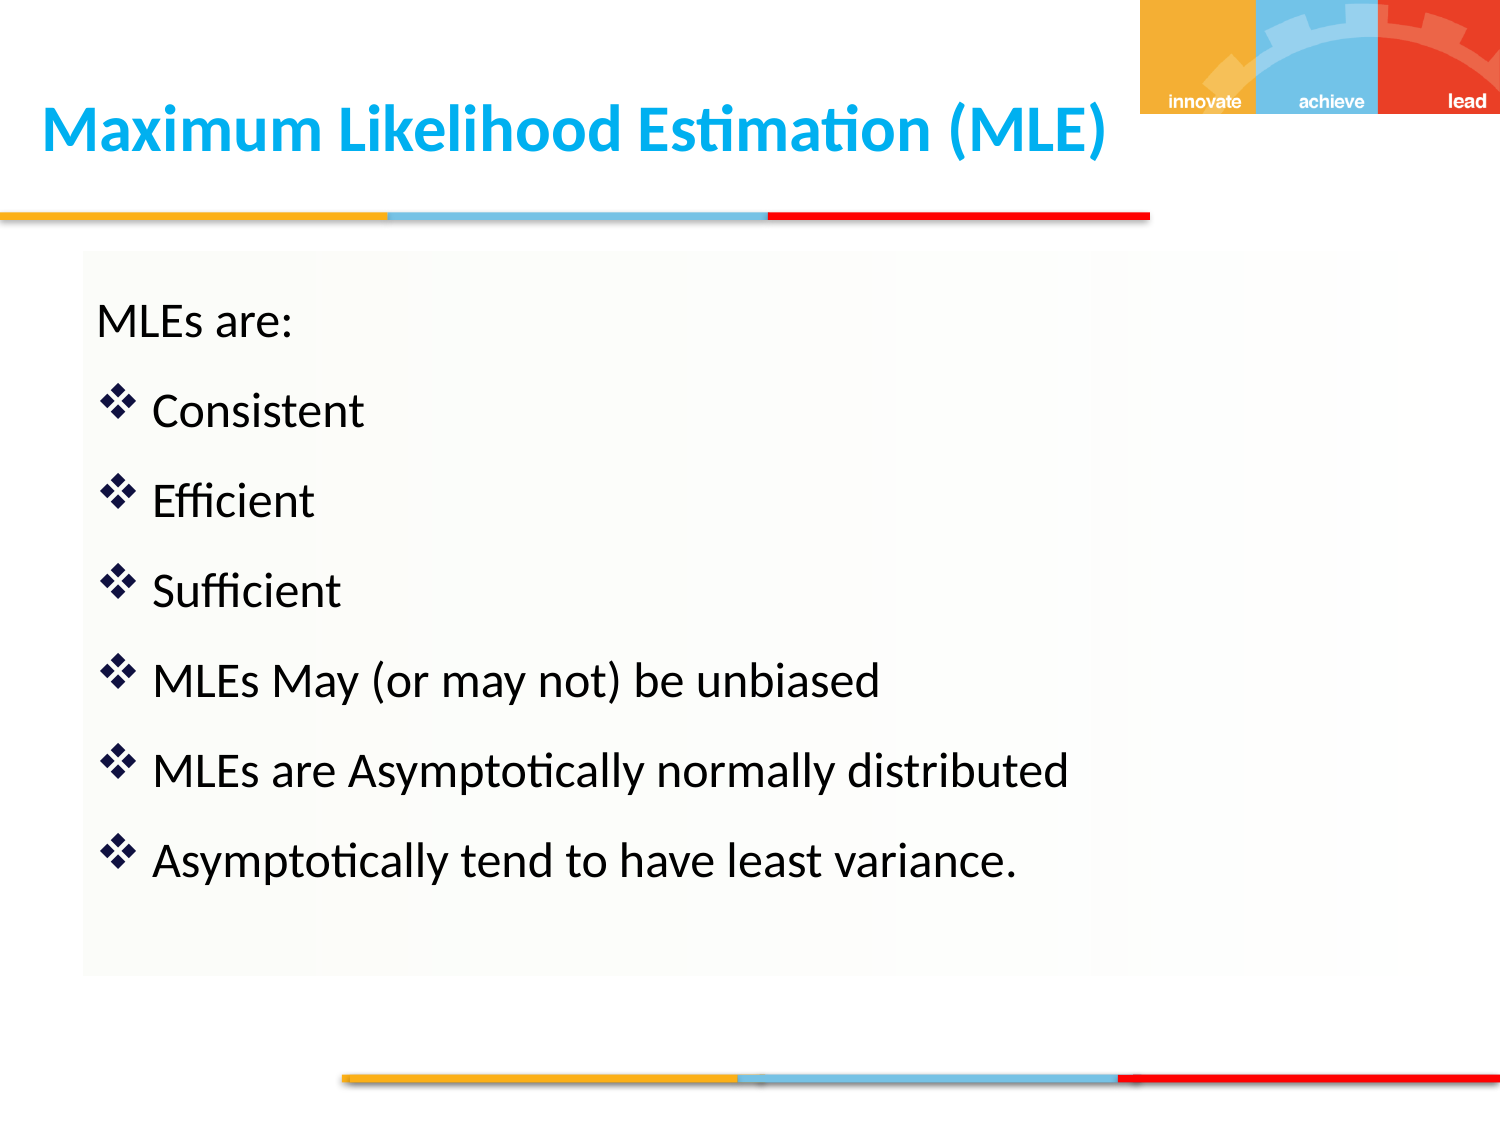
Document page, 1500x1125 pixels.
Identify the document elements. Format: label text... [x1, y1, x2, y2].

title Maximum Likelihood Estimation (MLE) [24, 18, 1141, 233]
picture [1140, 0, 1500, 114]
list MLEs are: Consistent Efficient Sufficient MLEs May (or may not) be unbiased MLEs are Asymptotically normally distributed Asymptotically tend to have least variance. [83, 251, 1475, 976]
